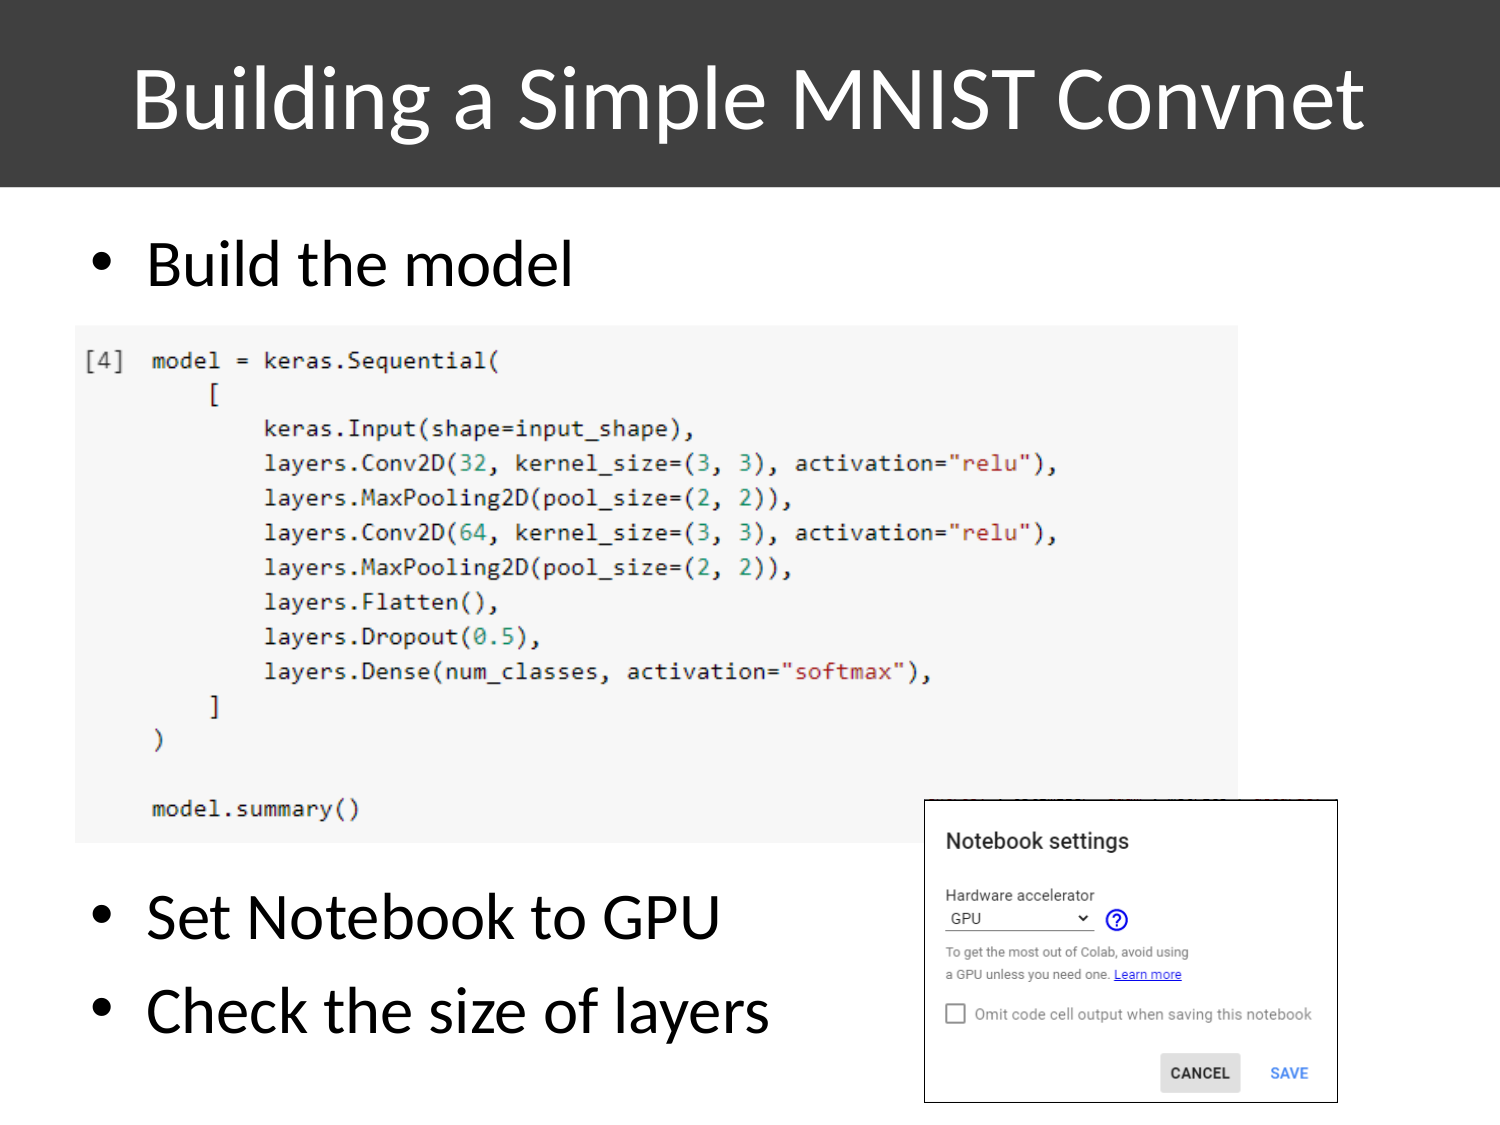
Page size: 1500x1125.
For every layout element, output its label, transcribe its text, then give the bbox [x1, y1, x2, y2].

list Build the model Set Notebook to GPU Check the size of layers [75, 212, 1425, 1088]
title Building a Simple MNIST Convnet [0, 0, 1500, 188]
picture [74, 324, 1338, 1103]
